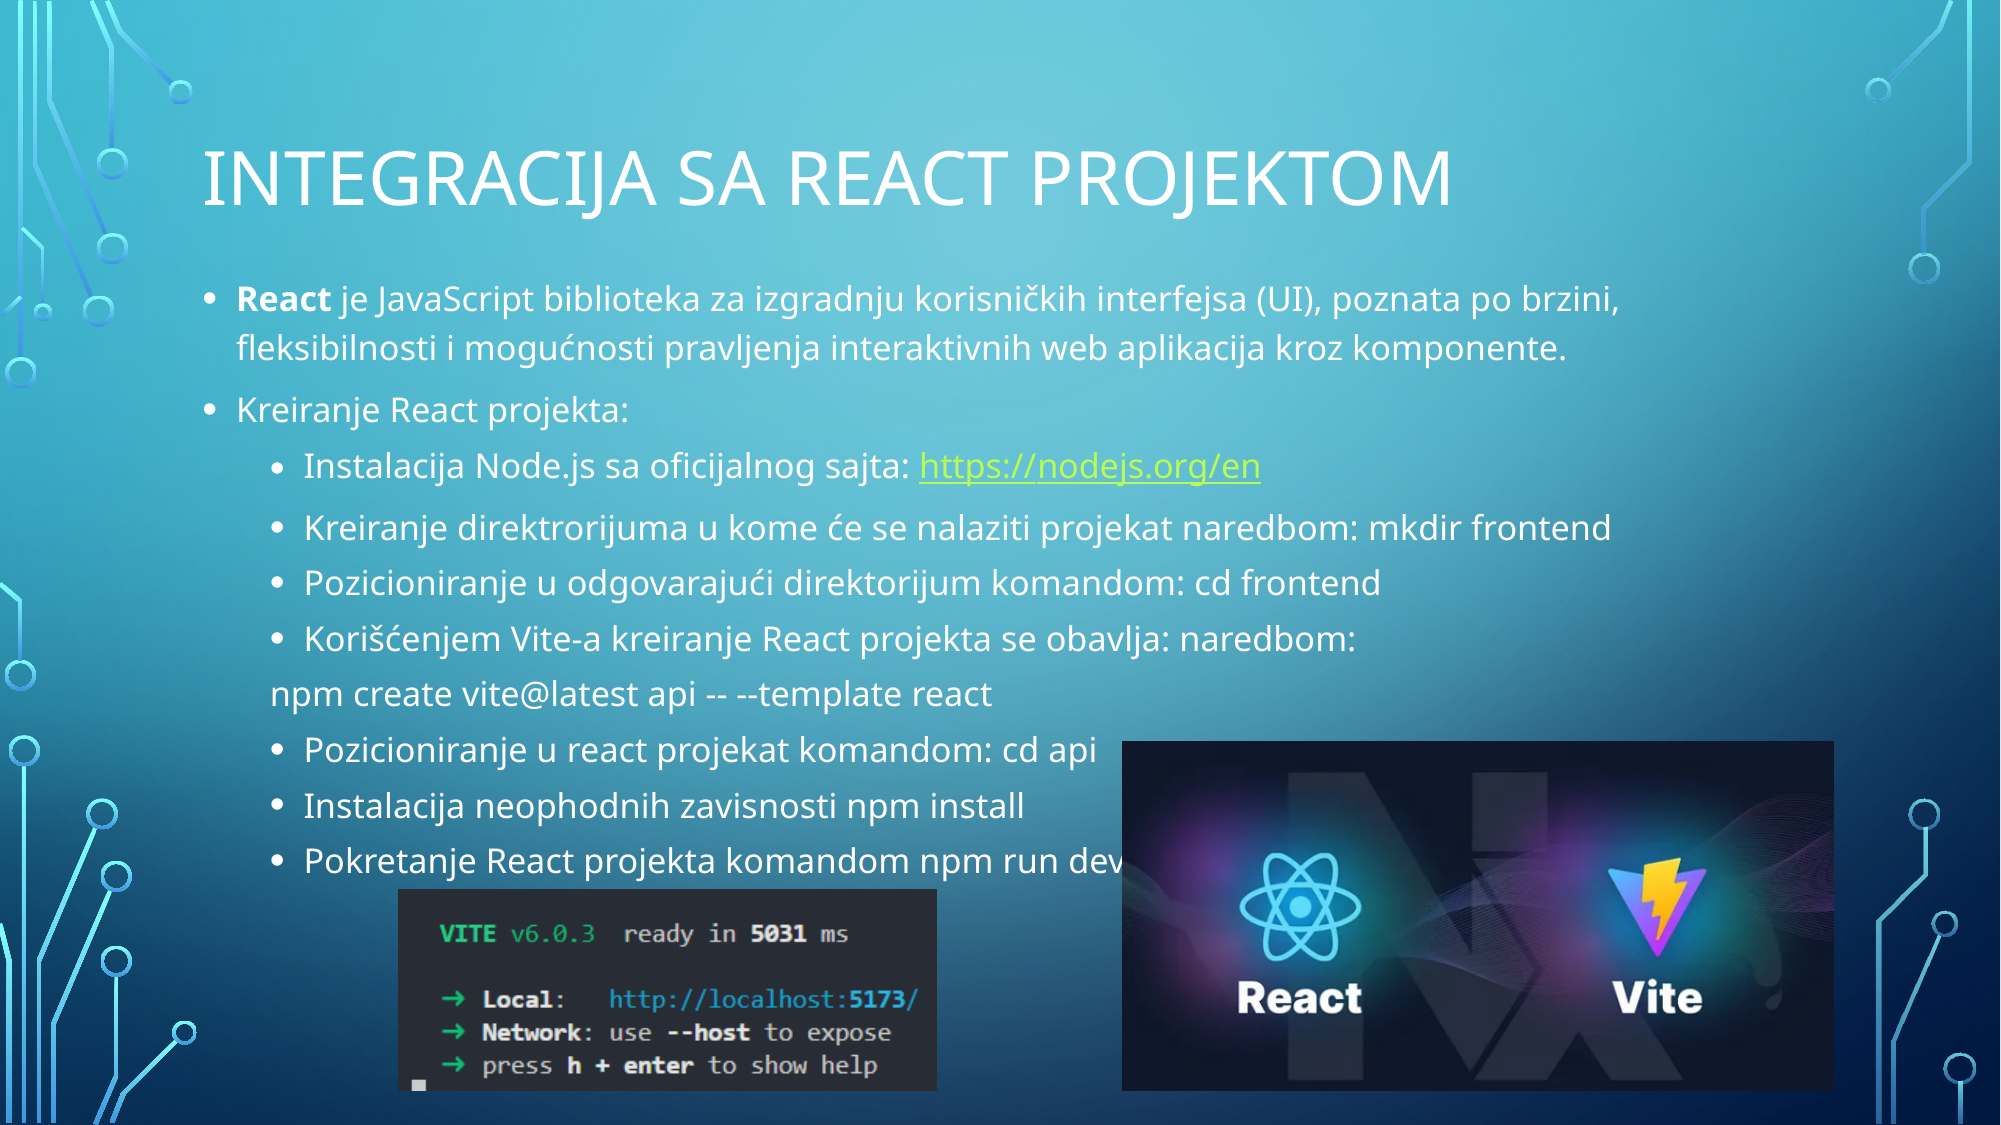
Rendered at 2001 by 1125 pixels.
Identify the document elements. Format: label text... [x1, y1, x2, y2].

picture [398, 888, 937, 1091]
list React je JavaScript biblioteka za izgradnju korisničkih interfejsa (UI), poznata po brzini, fleksibilnosti i mogućnosti pravljenja interaktivnih web aplikacija kroz komponente. Kreiranje React projekta: Instalacija Node.js sa oficijalnog sajta: https://nodejs.org/en Kreiranje direktrorijuma u kome će se nalaziti projekat naredbom: mkdir frontend Pozicioniranje u odgovarajući direktorijum komandom: cd frontend Korišćenjem Vite-a kreiranje React projekta se obavlja: naredbom: npm create vite@latest api -- --template react Pozicioniranje u react projekat komandom: cd api Instalacija neophodnih zavisnosti npm install Pokretanje React projekta komandom npm run dev [187, 261, 1813, 1041]
title Integracija sa react projektom [187, 101, 1813, 261]
picture [1122, 741, 1834, 1091]
